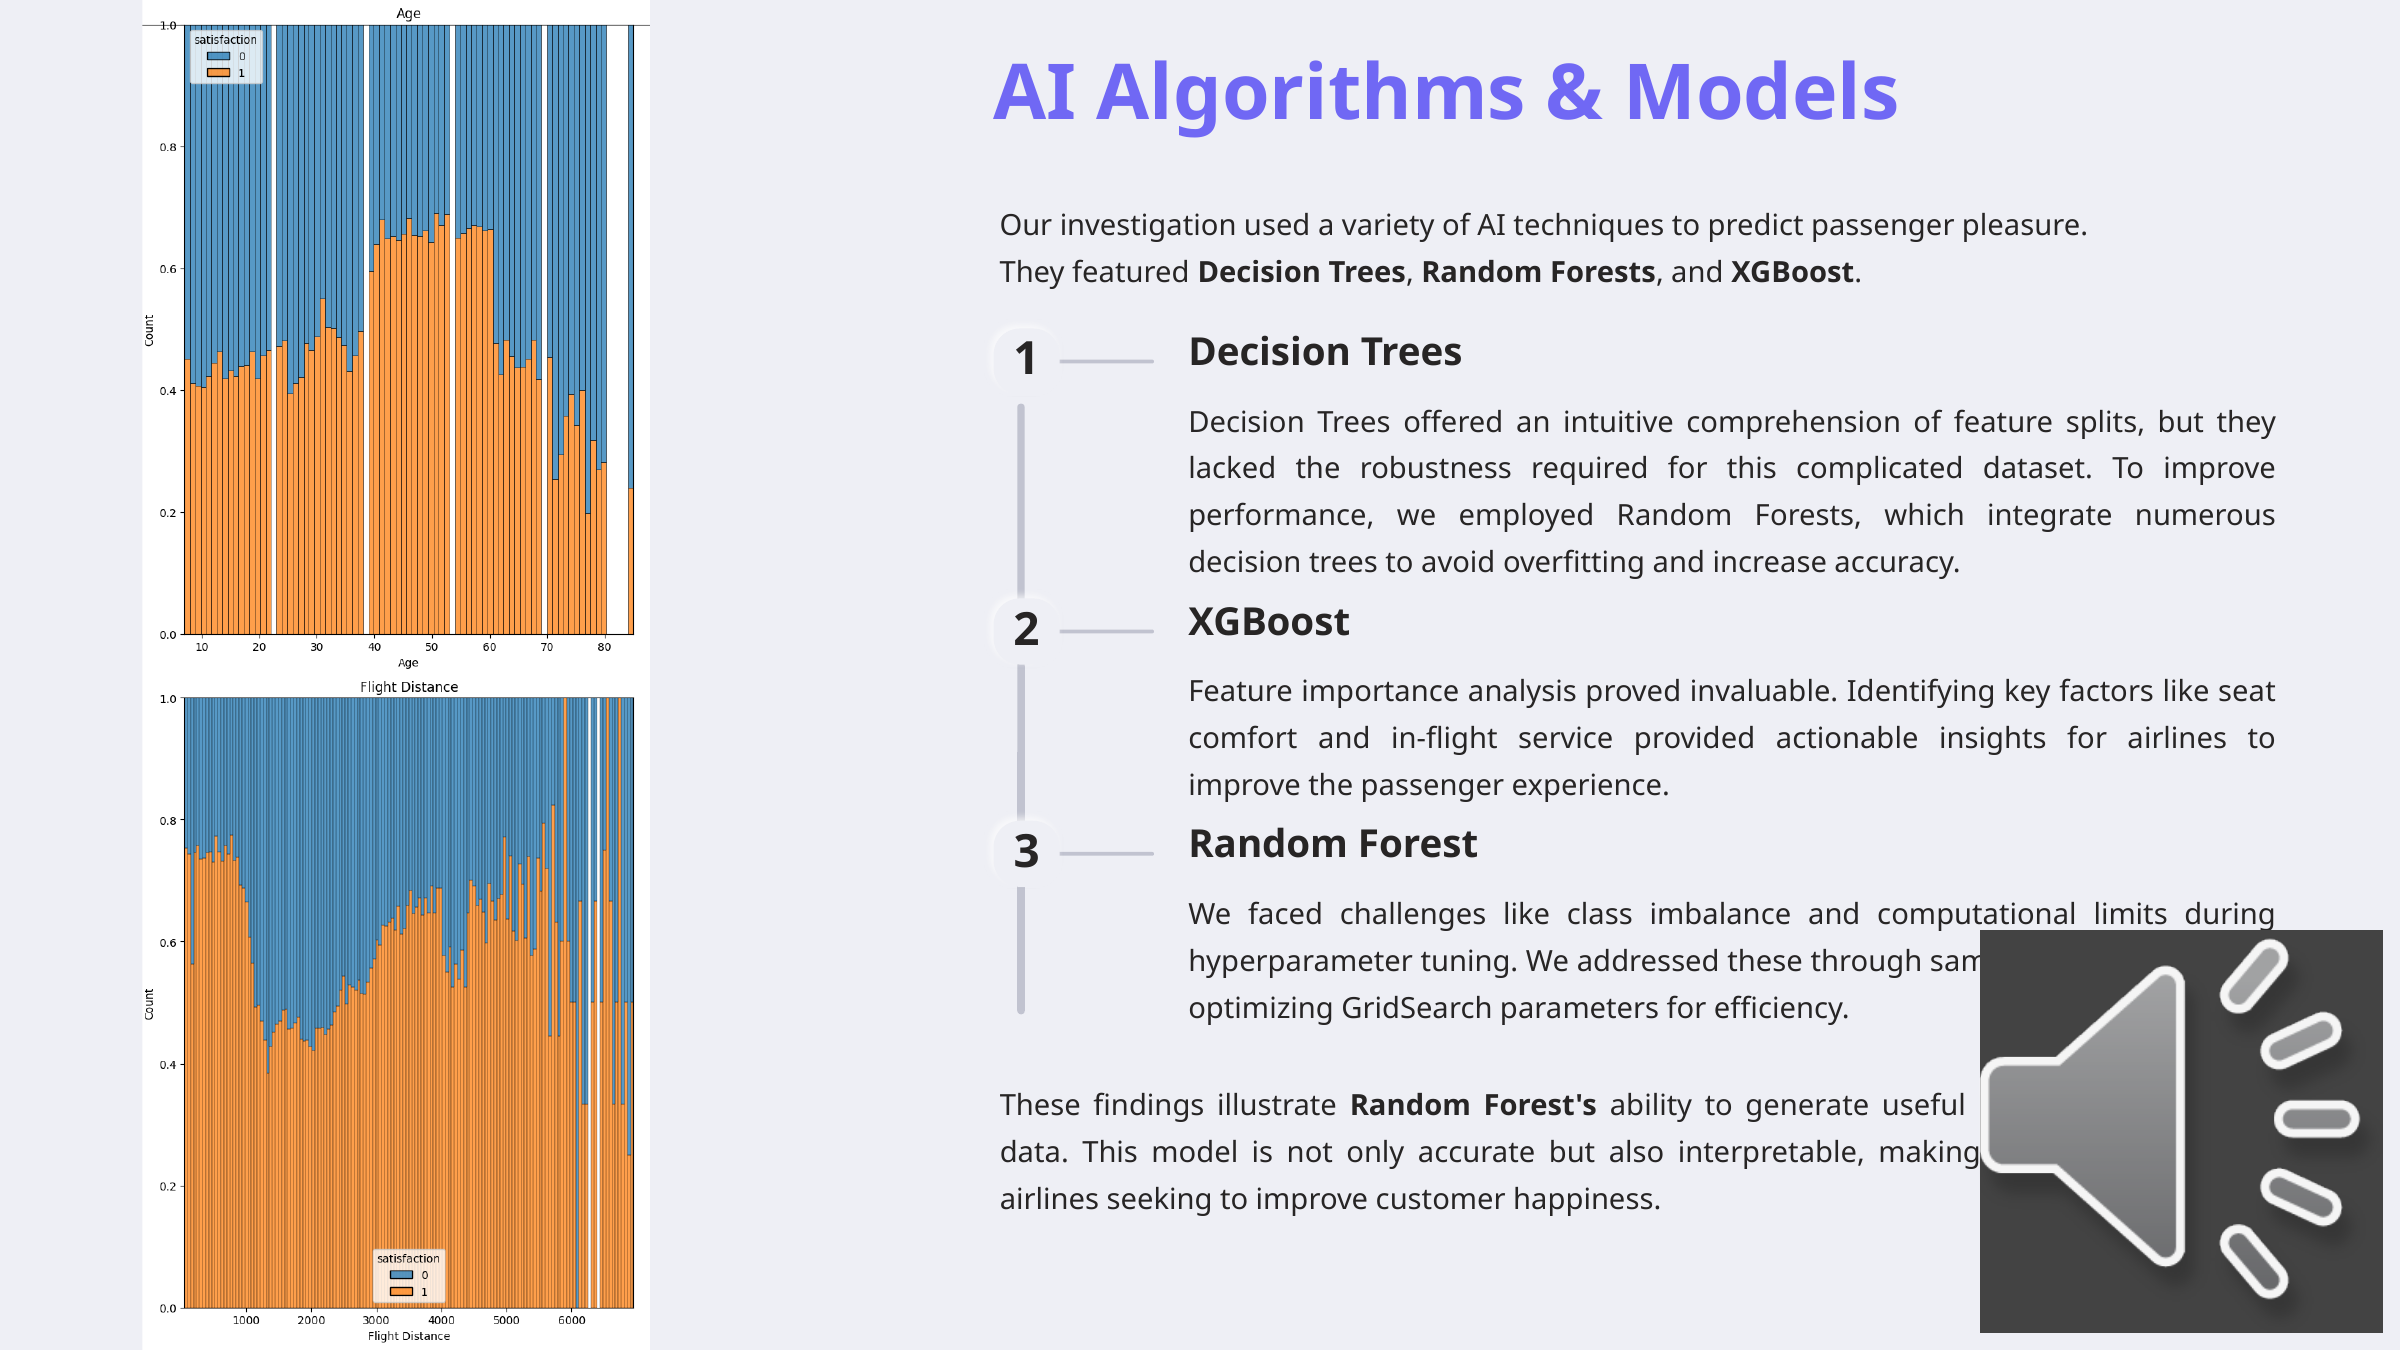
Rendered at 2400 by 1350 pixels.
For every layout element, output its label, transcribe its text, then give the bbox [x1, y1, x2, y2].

text_box 1 [1018, 338, 1035, 385]
text_box 2 [1013, 608, 1040, 655]
text_box Feature importance analysis proved invaluable. Identifying key factors like seat comfort and in-flight service provided actionable insights for airlines to improve the passenger experience. [1188, 660, 2277, 802]
text_box [1064, 851, 1154, 856]
text_box [1064, 359, 1154, 364]
text_box 3 [1014, 830, 1040, 877]
text_box [1017, 669, 1025, 812]
text_box These findings illustrate Random Forest's ability to generate useful insights from complex data. This model is not only accurate but also interpretable, making it a viable option for airlines seeking to improve customer happiness. [999, 1074, 1978, 1178]
text_box AI Algorithms & Models [993, 39, 2288, 140]
text_box Decision Trees [1188, 336, 1576, 374]
text_box Random Forest [1188, 817, 1590, 866]
text_box Decision Trees offered an intuitive comprehension of feature splits, but they lacked the robustness required for this complicated dataset. To improve performance, we employed Random Forests, which integrate numerous decision trees to avoid overfitting and increase accuracy. [1188, 390, 2277, 578]
picture [142, 0, 650, 1350]
text_box [993, 820, 1060, 887]
text_box We faced challenges like class imbalance and computational limits during hyperparameter tuning. We addressed these through sampling techniques and optimizing GridSearch parameters for efficiency. [1188, 883, 2277, 1025]
picture [1978, 928, 2384, 1334]
text_box [993, 336, 1060, 395]
text_box Our investigation used a variety of AI techniques to predict passenger pleasure. They featured Decision Trees, Random Forests, and XGBoost. [999, 194, 2257, 336]
text_box [1017, 889, 1025, 1015]
text_box [1017, 403, 1025, 590]
text_box [1064, 629, 1154, 634]
text_box XGBoost [1188, 594, 1678, 644]
text_box [993, 598, 1060, 665]
